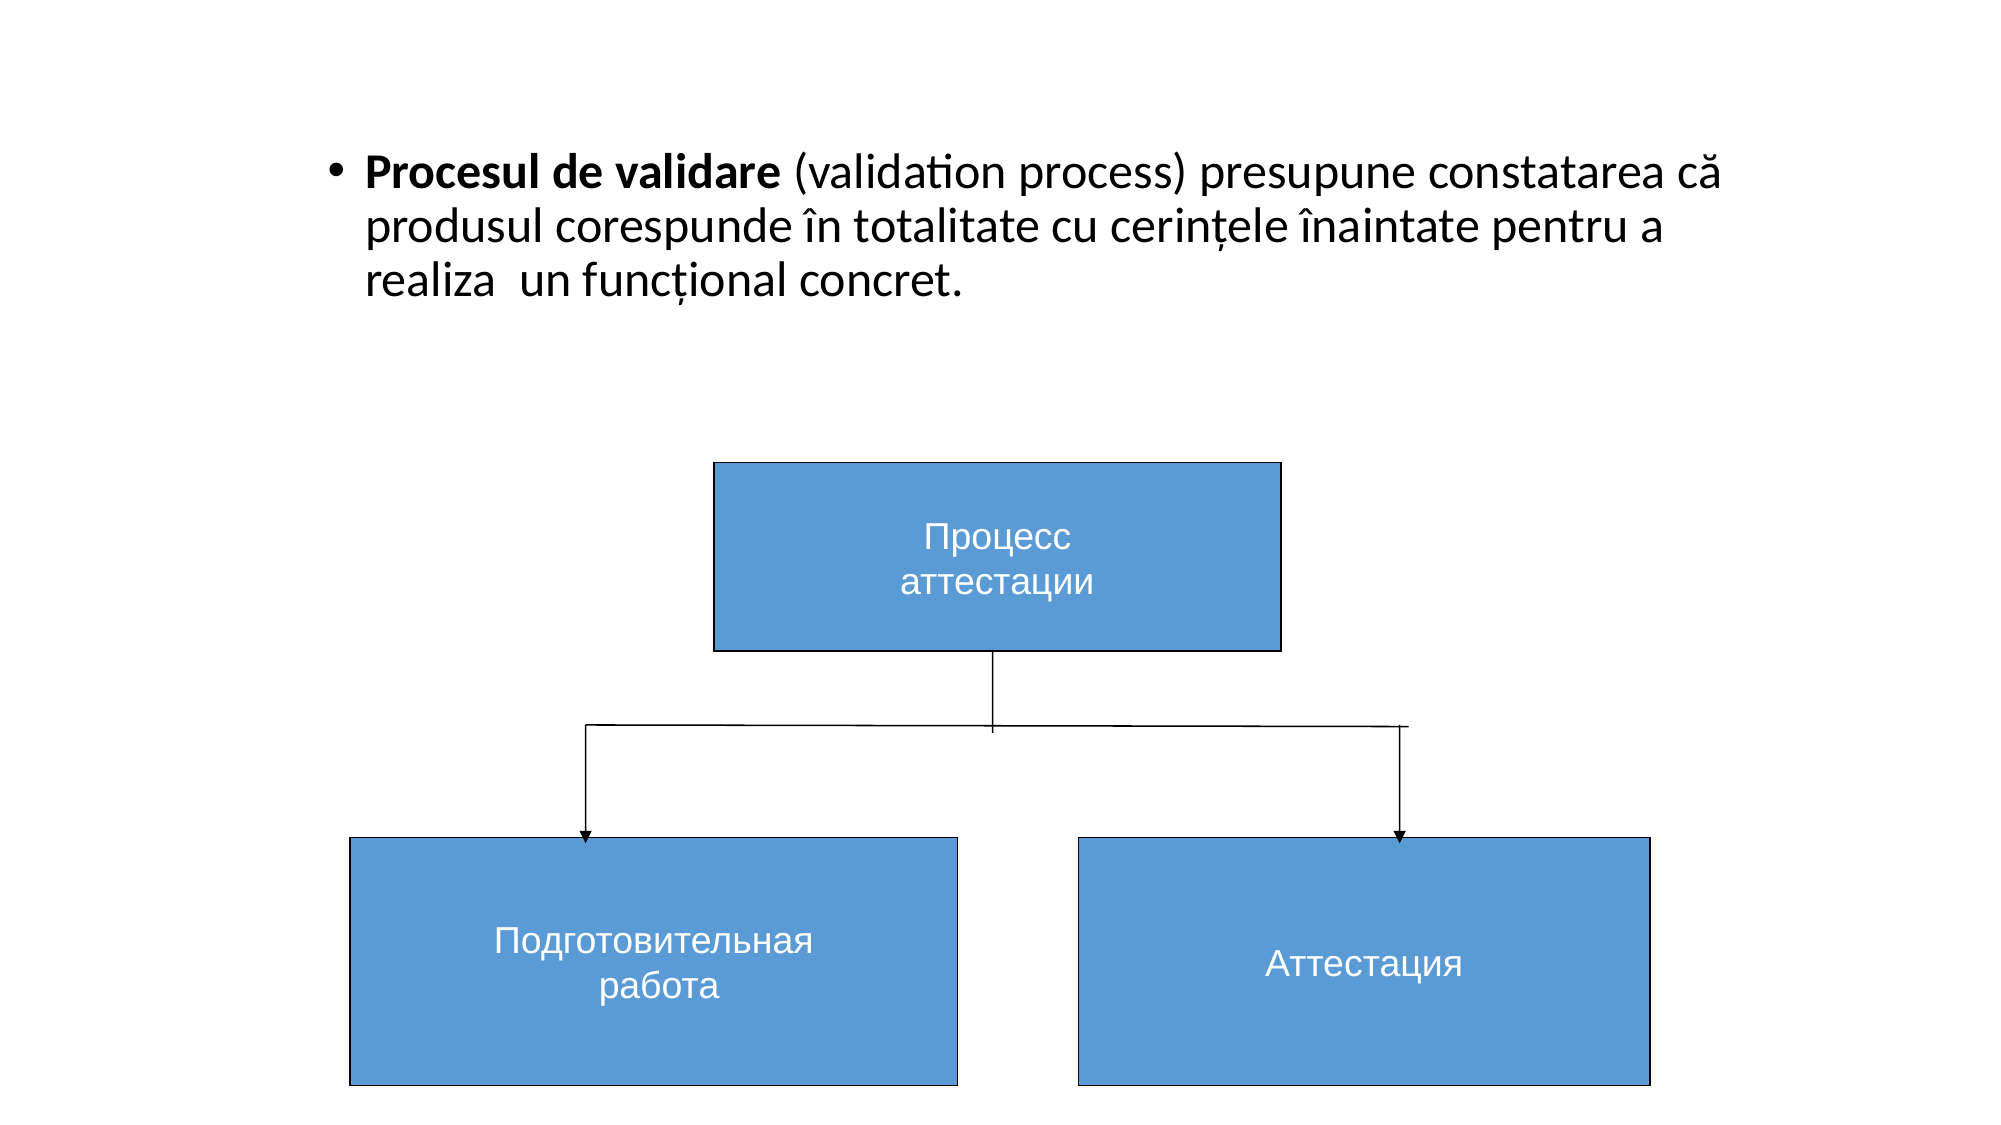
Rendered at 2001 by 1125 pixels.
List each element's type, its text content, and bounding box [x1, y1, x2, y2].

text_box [349, 462, 1650, 1086]
list Procesul de validare (validation process) presupune constatarea că produsul corespunde în totalitate cu cerințele înaintate pentru a realiza un funcțional concret. [312, 137, 1822, 352]
